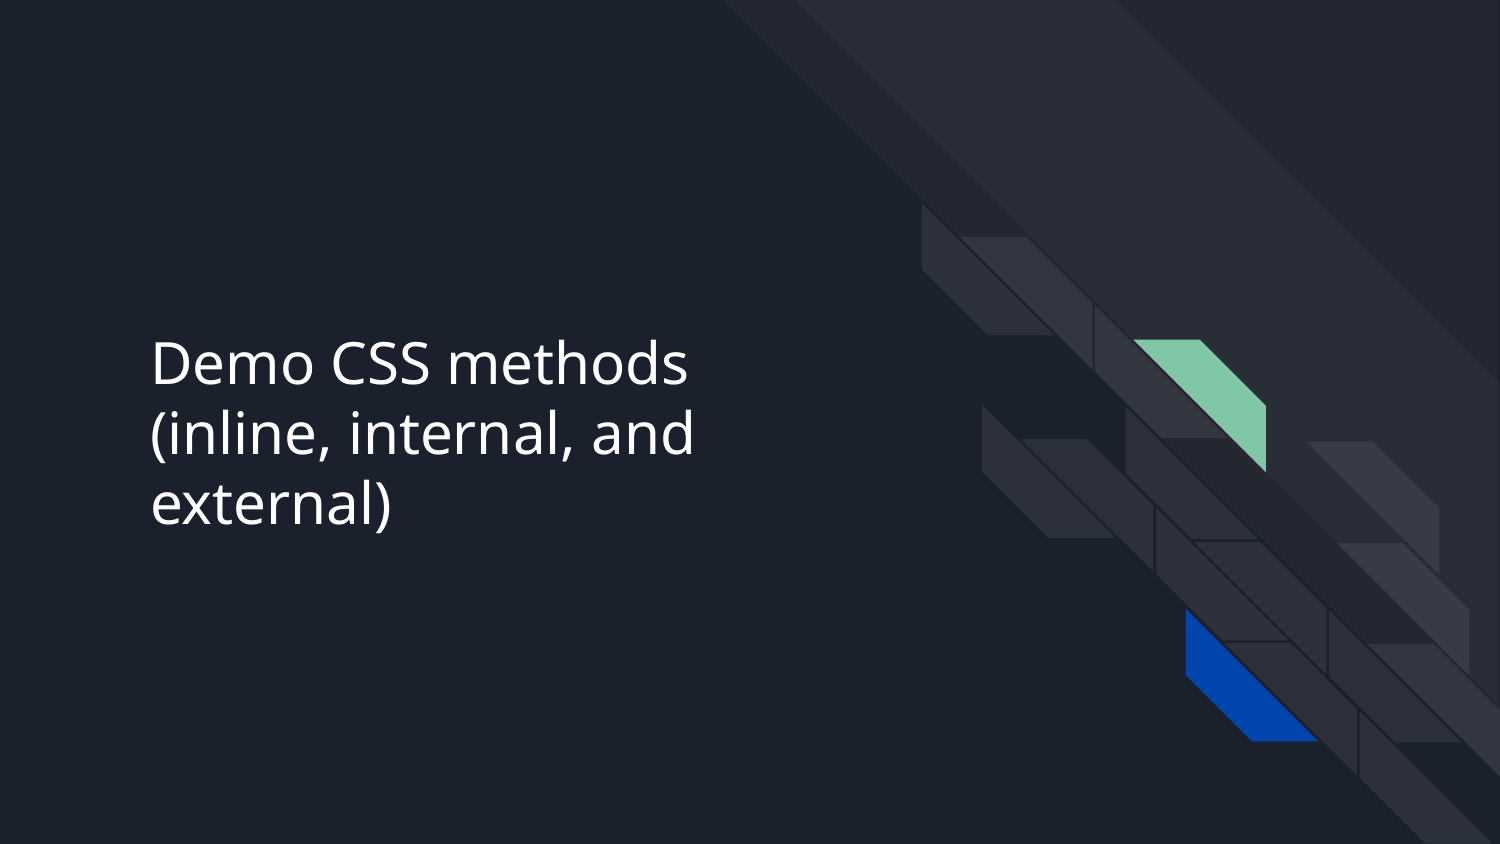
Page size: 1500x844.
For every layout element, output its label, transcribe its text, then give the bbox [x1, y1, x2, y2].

title Demo CSS methods (inline, internal, and external) [135, 336, 888, 526]
